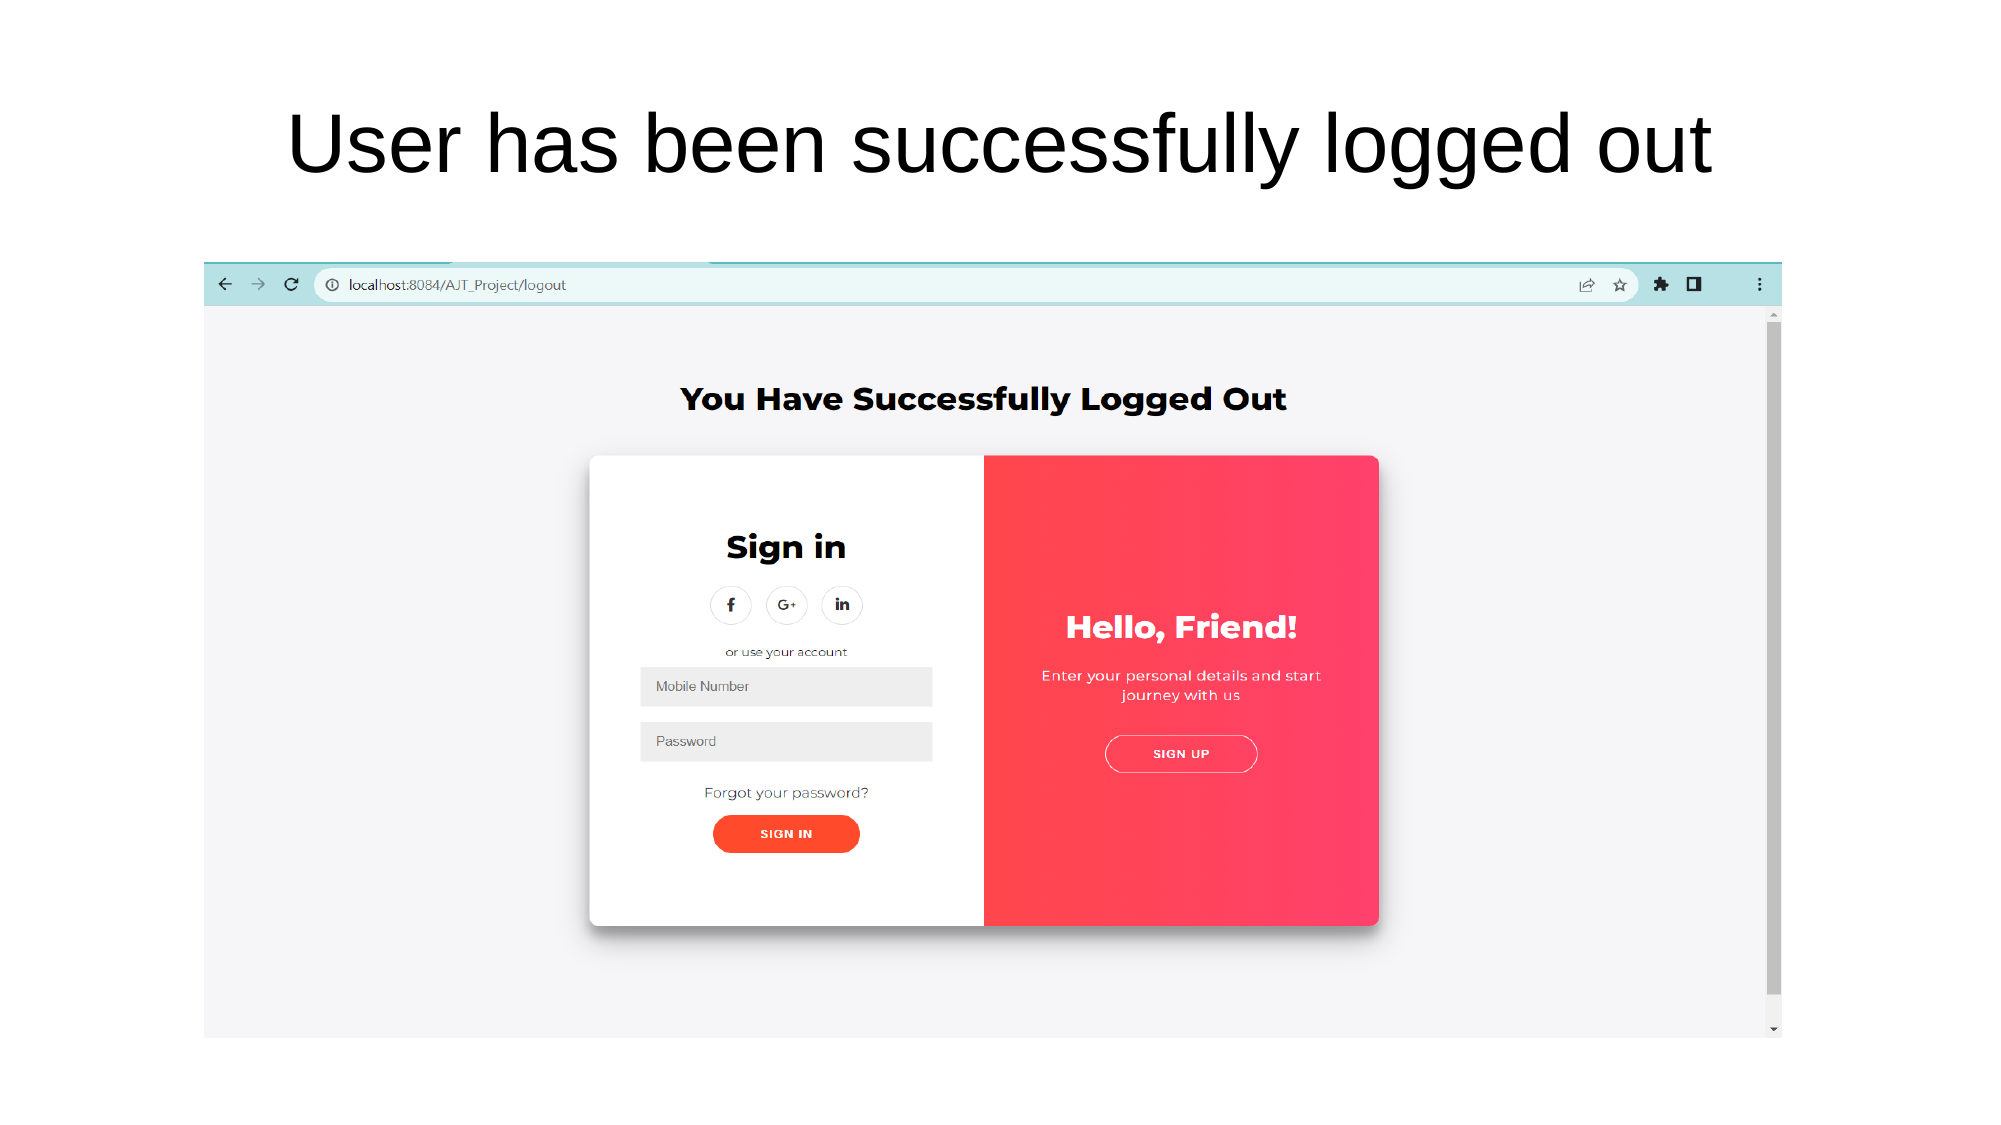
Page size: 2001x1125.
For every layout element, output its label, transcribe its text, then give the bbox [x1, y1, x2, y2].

title User has been successfully logged out [99, 44, 1901, 233]
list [204, 262, 1782, 1038]
